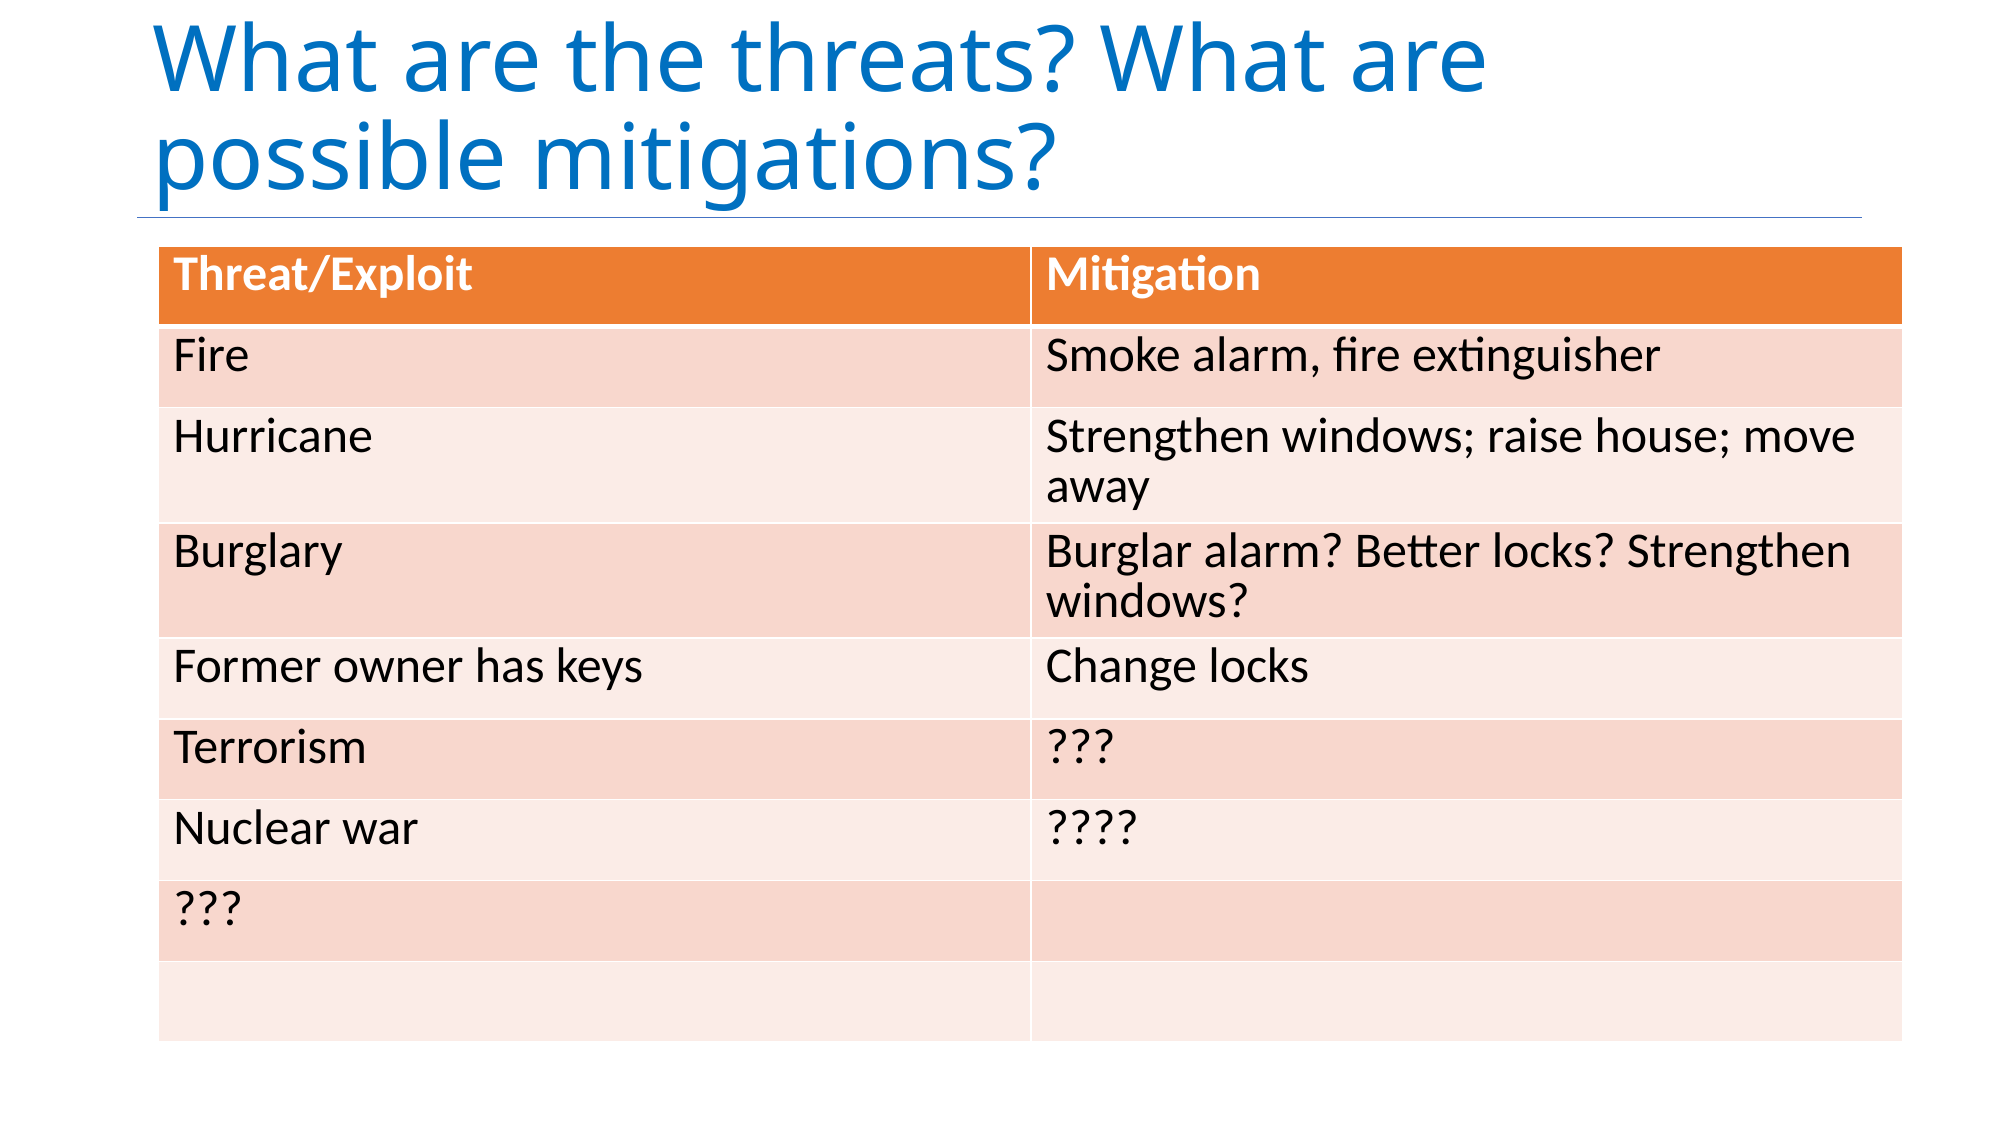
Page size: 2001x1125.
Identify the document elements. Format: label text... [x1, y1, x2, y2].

table_cell Smoke alarm, fire extinguisher [1032, 329, 1902, 407]
table_cell ???? [1032, 800, 1902, 880]
table_cell Terrorism [159, 720, 1030, 799]
table_cell [1032, 881, 1902, 961]
table_cell [159, 962, 1030, 1041]
table_cell [1032, 962, 1902, 1041]
table_cell Hurricane [159, 408, 1030, 522]
table_cell Burglary [159, 524, 1030, 637]
table_cell Fire [159, 329, 1030, 407]
table_header Mitigation [1032, 247, 1902, 324]
table_cell ??? [159, 881, 1030, 961]
table_cell ??? [1032, 720, 1902, 799]
table_cell Nuclear war [159, 800, 1030, 880]
table_header Threat/Exploit [159, 247, 1030, 324]
table_cell Burglar alarm? Better locks? Strengthen windows? [1032, 524, 1902, 637]
table_cell Former owner has keys [159, 639, 1030, 718]
table_cell Strengthen windows; raise house; move away [1032, 408, 1902, 522]
table_cell Change locks [1032, 639, 1902, 718]
title What are the threats? What are possible mitigations? [137, 0, 1863, 218]
